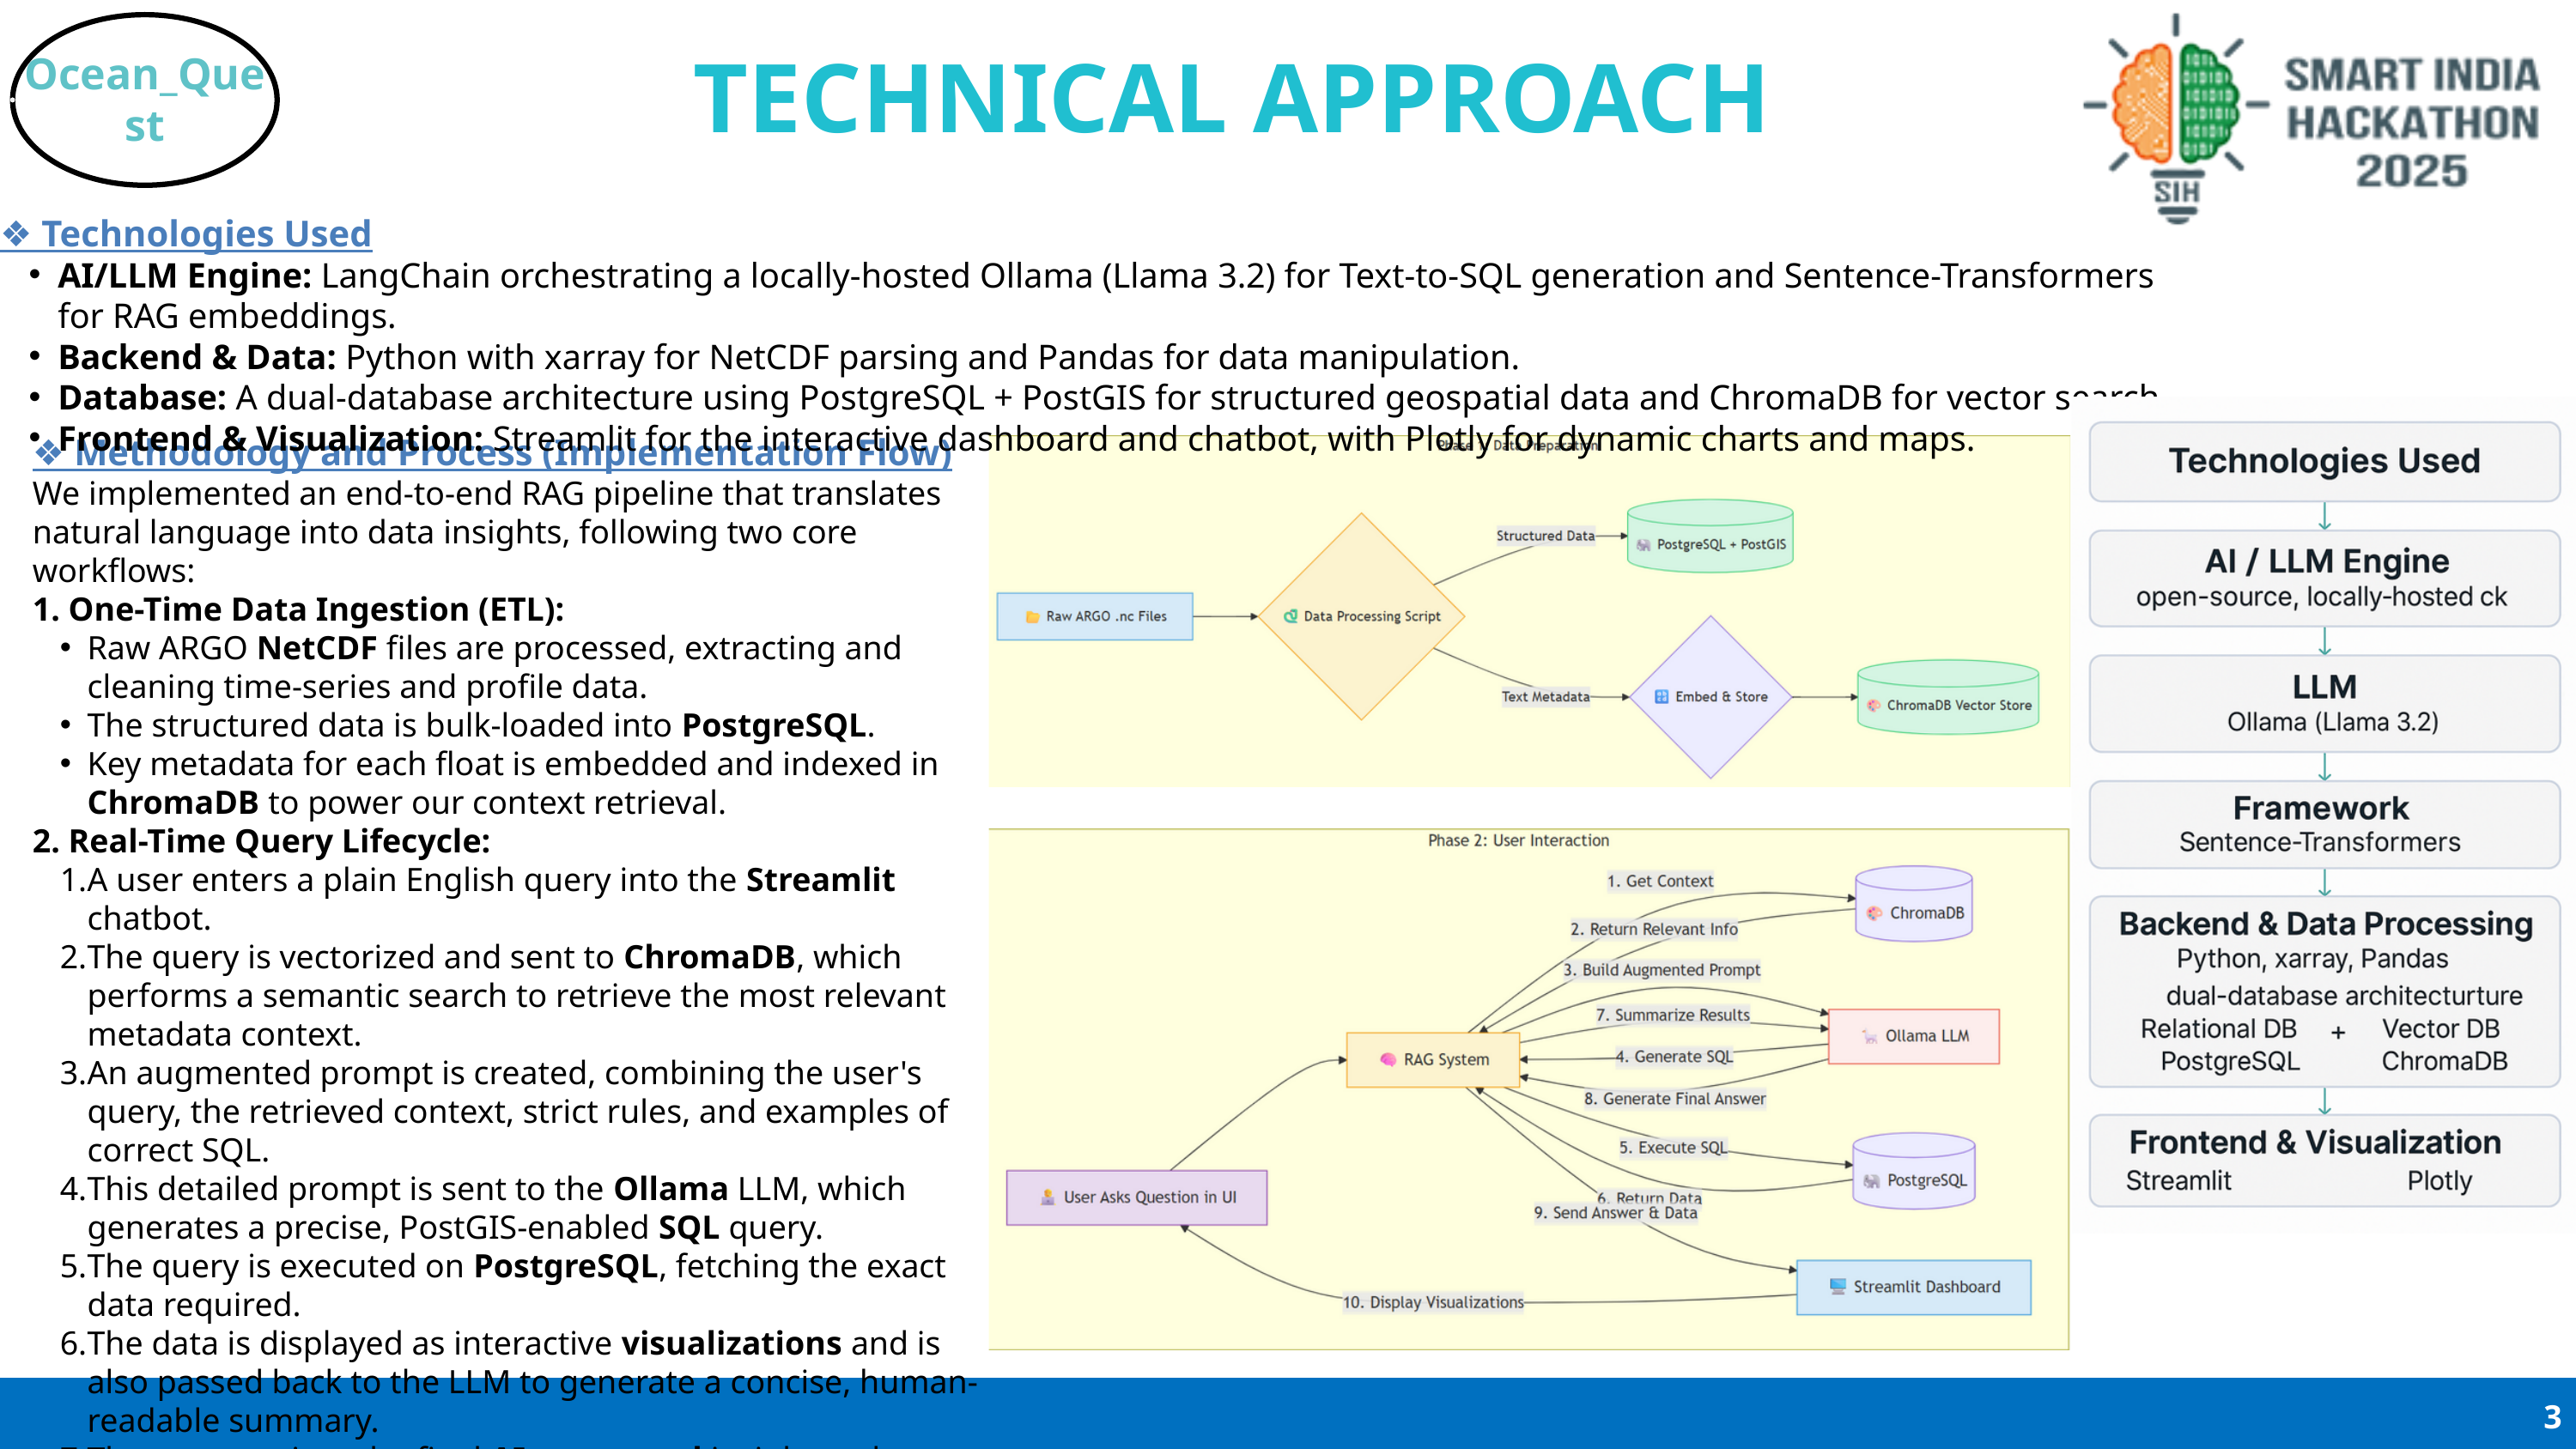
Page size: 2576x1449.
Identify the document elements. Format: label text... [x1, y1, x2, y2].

text_box [988, 828, 2071, 1350]
text_box ❖ Technologies Used AI/LLM Engine: LangChain orchestrating a locally-hosted Ollama (Llama 3.2) for Text-to-SQL generation and Sentence-Transformers for RAG embeddings. Backend & Data: Python with xarray for NetCDF parsing and Pandas for data manipulation. Database: A dual-database architecture using PostgreSQL + PostGIS for structured geospatial data and ChromaDB for vector search. Frontend & Visualization: Streamlit for the interactive dashboard and chatbot, with Plotly for dynamic charts and maps. [0, 210, 2186, 505]
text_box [2513, 1378, 2562, 1449]
text_box [2071, 397, 2576, 1234]
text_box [2565, 1378, 2576, 1449]
text_box [988, 505, 2071, 787]
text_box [0, 1378, 2512, 1449]
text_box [608, 27, 1856, 173]
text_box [2079, 1, 2547, 239]
text_box ❖ Methodology and Process (Implementation Flow) We implemented an end-to-end RAG pipeline that translates natural language into data insights, following two core workflows: 1. One-Time Data Ingestion (ETL): Raw ARGO NetCDF files are processed, extracting and cleaning time-series and profile data. The structured data is bulk-loaded into PostgreSQL. Key metadata for each float is embedded and indexed in ChromaDB to power our context retrieval. 2. Real-Time Query Lifecycle: A user enters a plain English query into the Streamlit chatbot. The query is vectorized and sent to ChromaDB, which performs a semantic search to retrieve the most relevant metadata context. An augmented prompt is created, combining the user's query, the retrieved context, strict rules, and examples of correct SQL. This detailed prompt is sent to the Ollama LLM, which generates a precise, PostGIS-enabled SQL query. The query is executed on PostgreSQL, fetching the exact data required. The data is displayed as interactive visualizations and is also passed back to the LLM to generate a concise, human-readable summary. The user receives the final AI-generated insight and interactive charts on the dashboard, completing the seamless "Question to Visualization" loop. [32, 505, 988, 1377]
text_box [9, 11, 281, 189]
